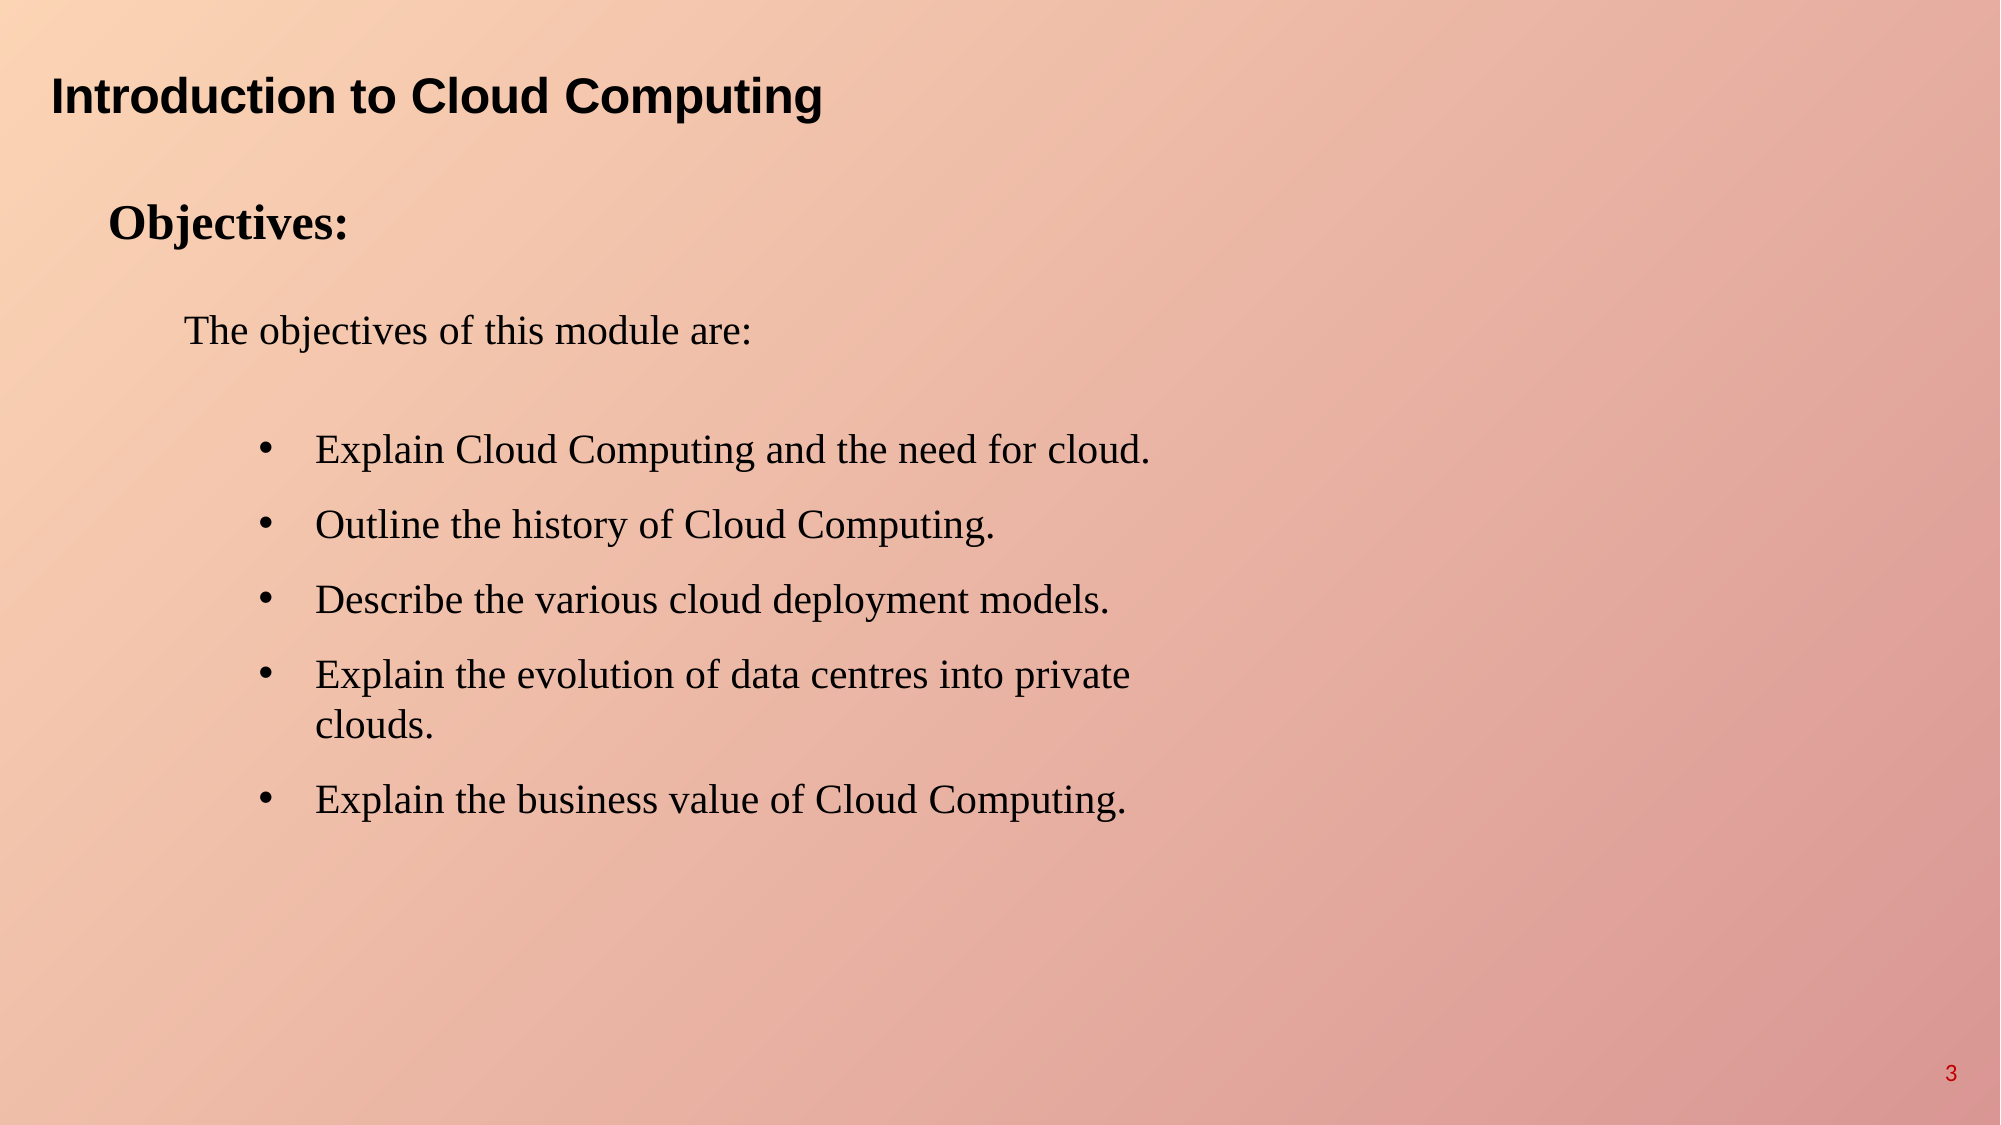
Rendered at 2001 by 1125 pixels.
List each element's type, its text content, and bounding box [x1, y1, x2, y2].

title Introduction to Cloud Computing [48, 61, 825, 251]
text_box Objectives: The objectives of this module are: Explain Cloud Computing and the need for cloud. Outline the history of Cloud Computing. Describe the various cloud deployment models. Explain the evolution of data centres into private clouds. Explain the business value of Cloud Computing. [105, 187, 1259, 823]
text_box 3 [1938, 1060, 1964, 1087]
